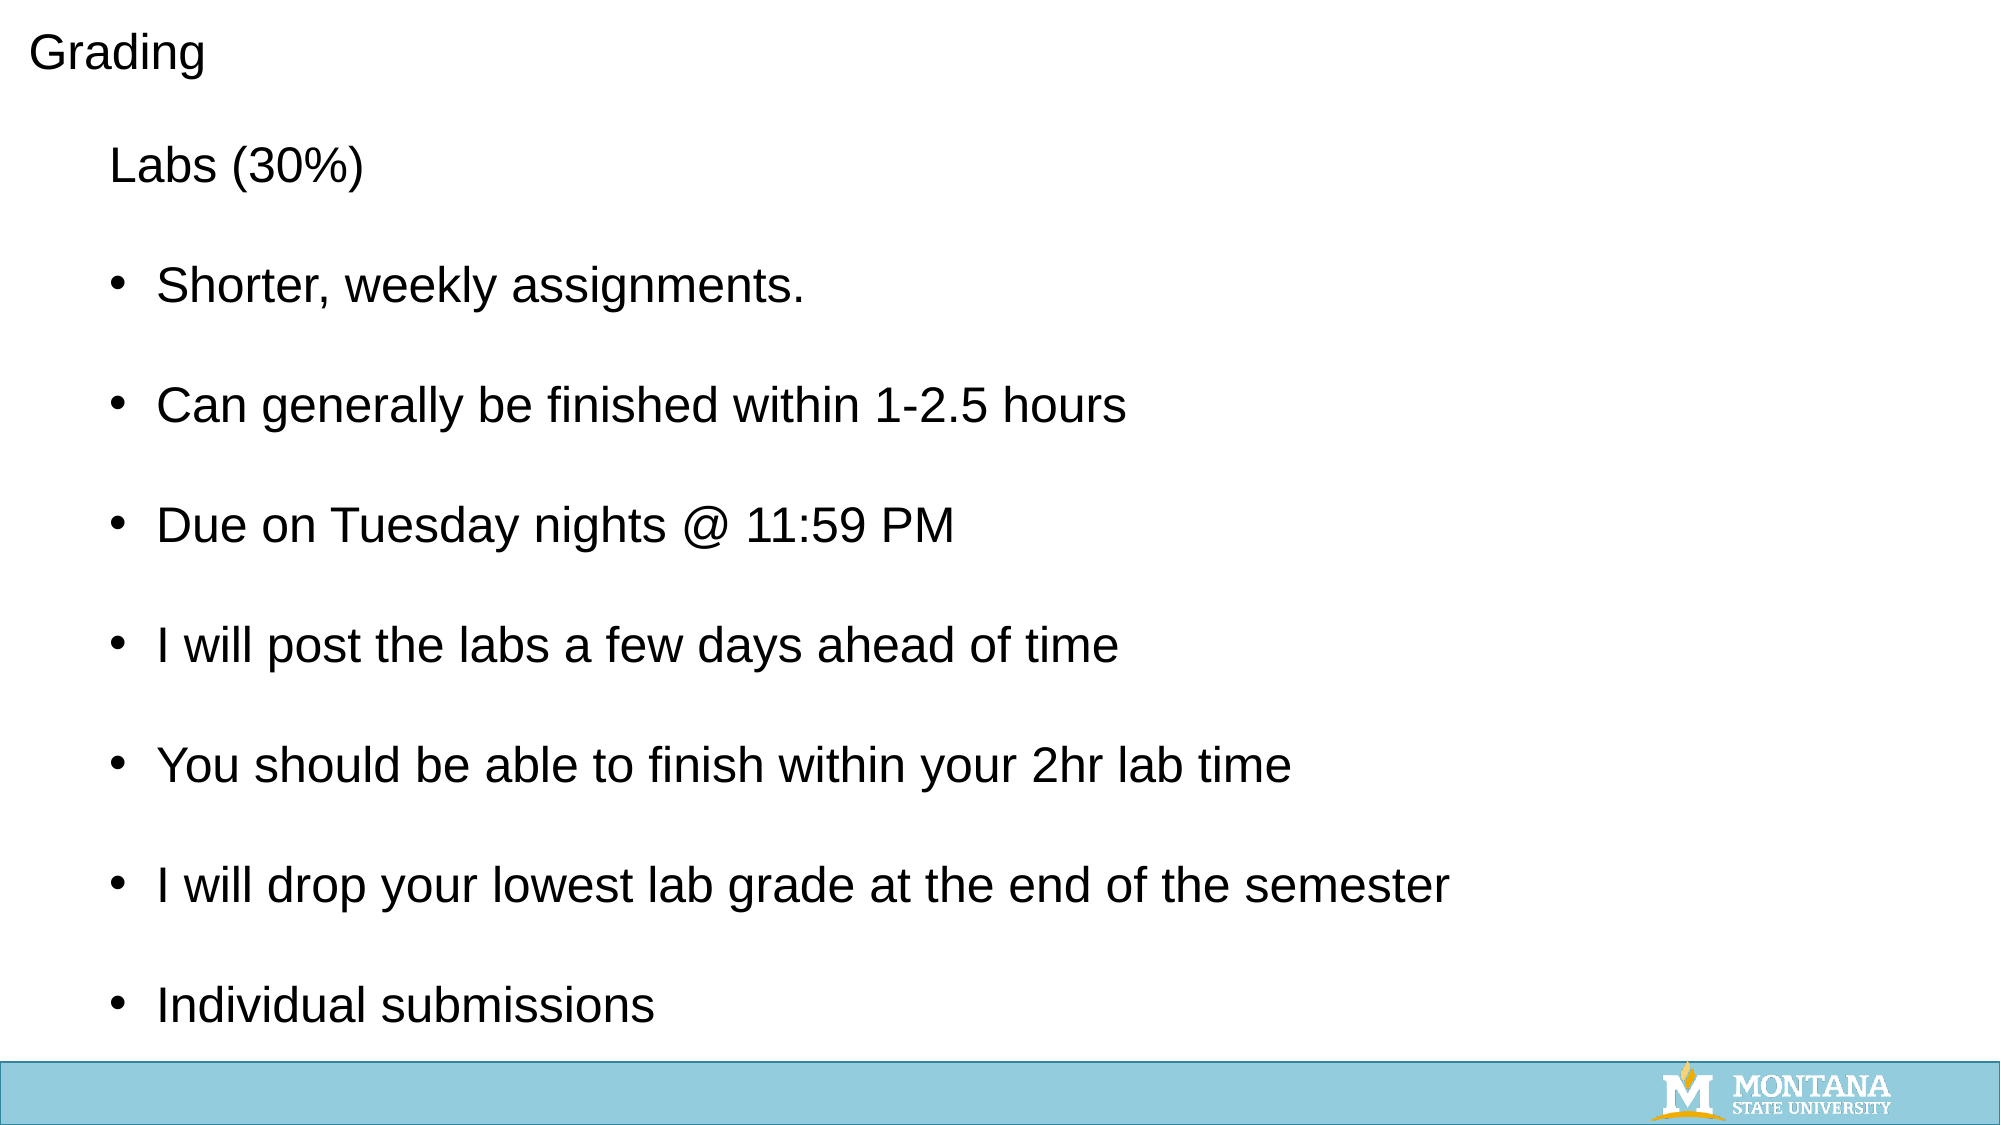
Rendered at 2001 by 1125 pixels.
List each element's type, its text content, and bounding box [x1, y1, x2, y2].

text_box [1892, 1060, 2000, 1125]
text_box Grading [13, 12, 222, 88]
picture [1649, 1060, 1892, 1122]
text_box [0, 1060, 1647, 1125]
text_box Labs (30%) Shorter, weekly assignments. Can generally be finished within 1-2.5 hours Due on Tuesday nights @ 11:59 PM I will post the labs a few days ahead of time You should be able to finish within your 2hr lab time I will drop your lowest lab grade at the end of the semester Individual submissions [94, 124, 1467, 1040]
